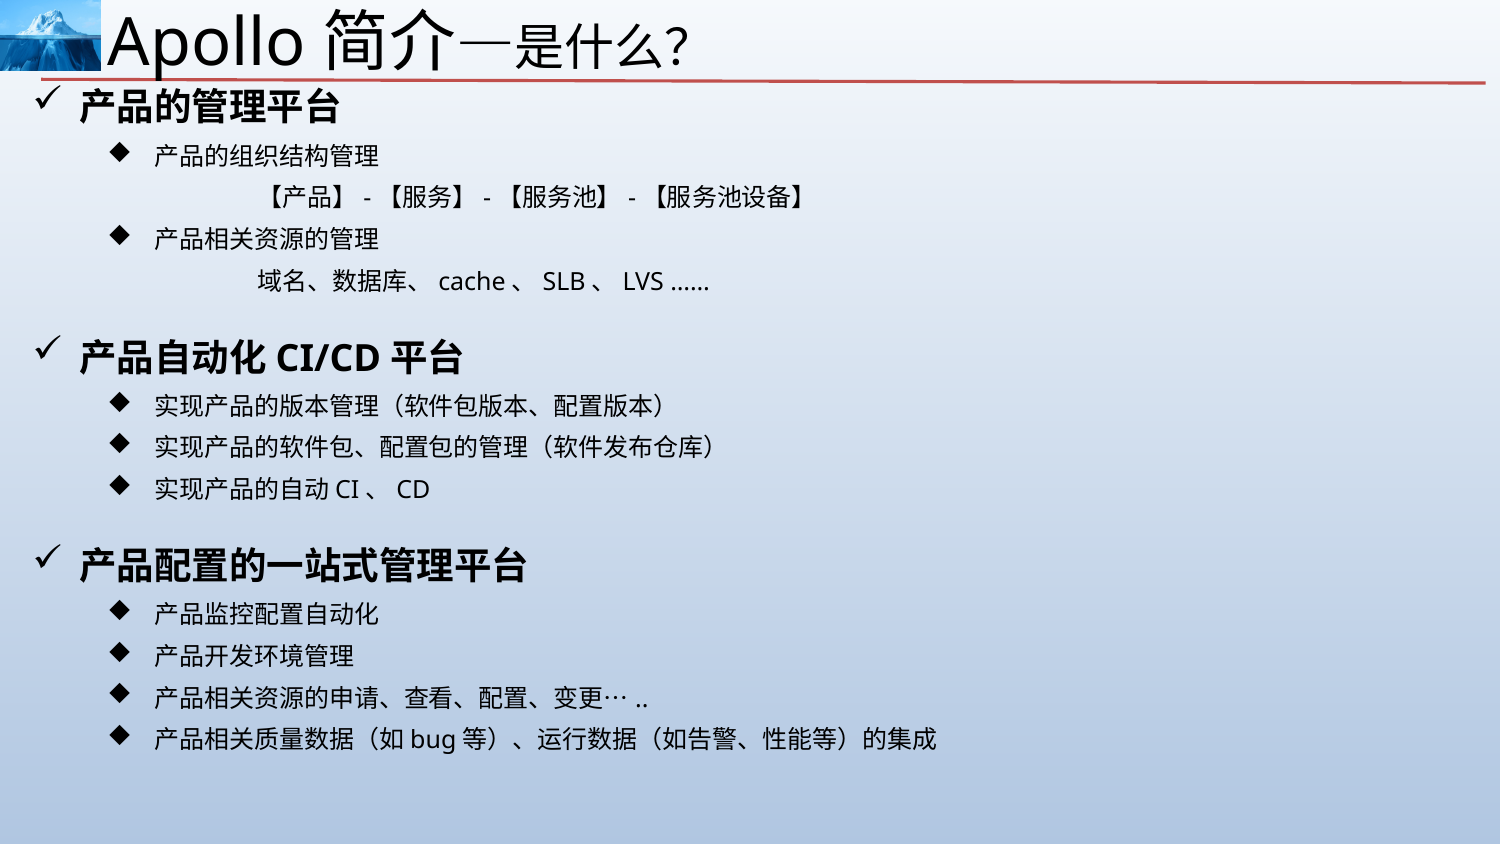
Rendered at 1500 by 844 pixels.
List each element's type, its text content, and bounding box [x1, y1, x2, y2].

picture [0, 0, 88, 71]
text_box 产品的管理平台 产品的组织结构管理 【产品】-【服务】-【服务池】-【服务池设备】 产品相关资源的管理 域名、数据库、cache、SLB、LVS …… 产品自动化CI/CD平台 实现产品的版本管理（软件包版本、配置版本） 实现产品的软件包、配置包的管理（软件发布仓库） 实现产品的自动CI、CD 产品配置的一站式管理平台 产品监控配置自动化 产品开发环境管理 产品相关资源的申请、查看、配置、变更….. 产品相关质量数据（如bug等）、运行数据（如告警、性能等）的集成 [17, 79, 1306, 762]
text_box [40, 79, 1486, 84]
text_box Apollo简介—是什么？ [88, 0, 987, 79]
